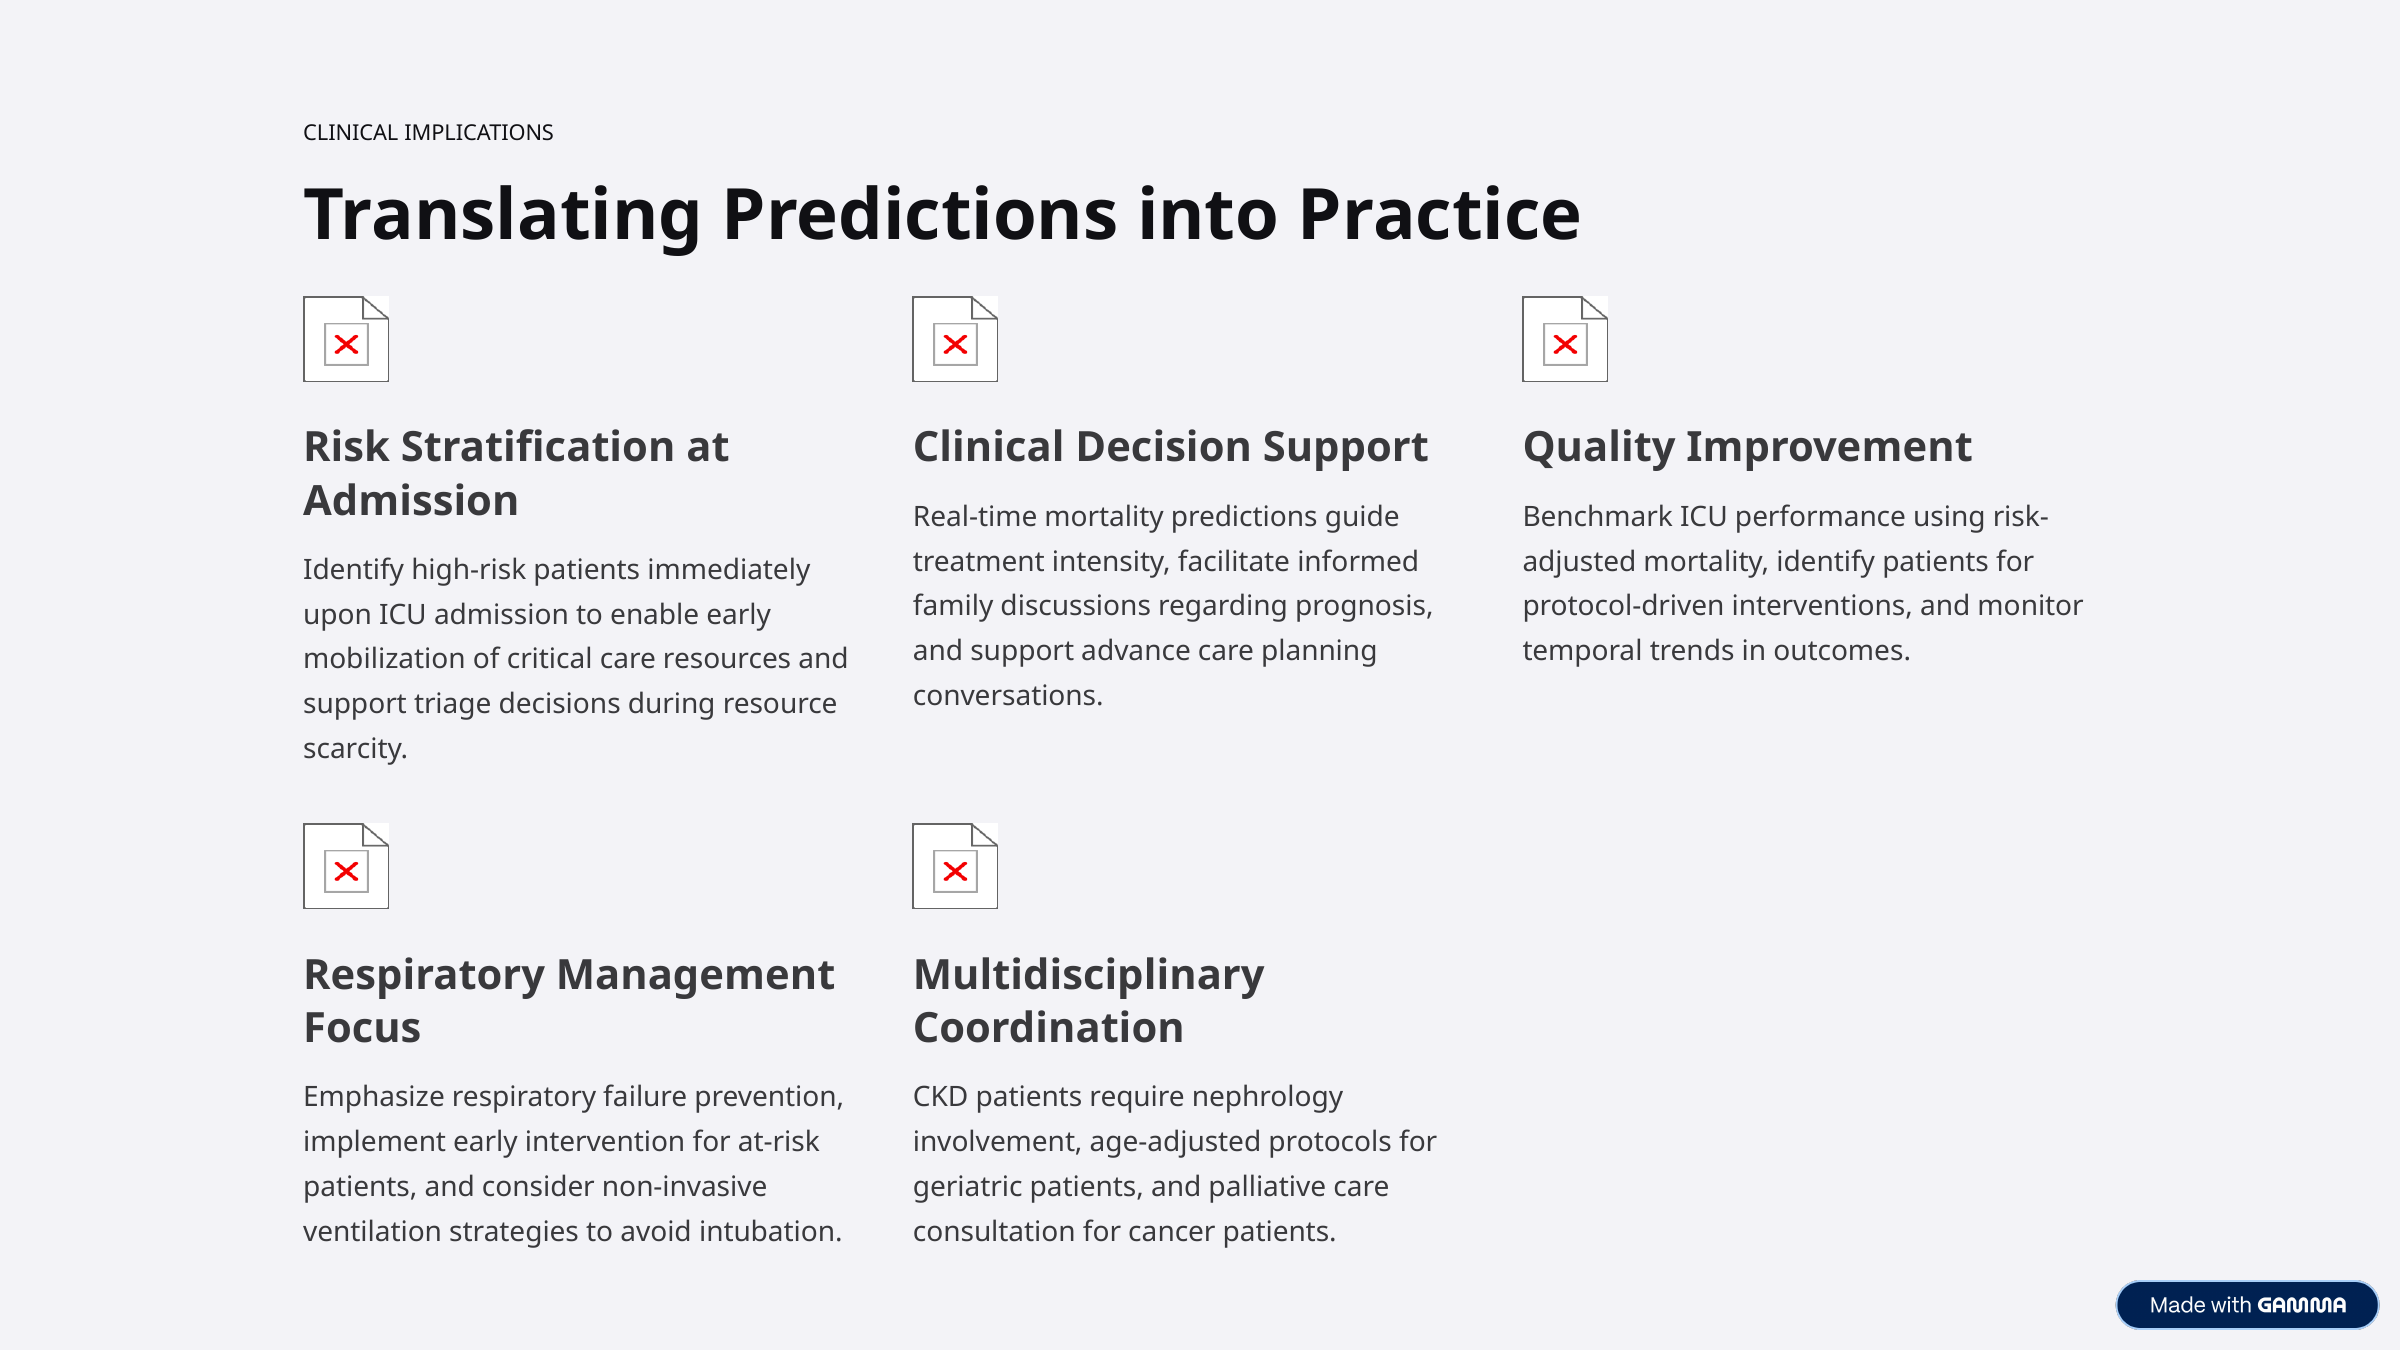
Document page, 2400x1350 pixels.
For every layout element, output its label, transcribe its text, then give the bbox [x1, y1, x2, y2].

text_box Real-time mortality predictions guide treatment intensity, facilitate informed family discussions regarding prognosis, and support advance care planning conversations. [912, 487, 1488, 714]
text_box Clinical Decision Support [912, 416, 1418, 471]
picture [912, 823, 998, 910]
text_box Identify high-risk patients immediately upon ICU admission to enable early mobilization of critical care resources and support triage decisions during resource scarcity. [303, 540, 878, 768]
picture [303, 296, 389, 382]
text_box Risk Stratification at Admission [303, 416, 878, 524]
text_box Multidisciplinary Coordination [912, 944, 1488, 1051]
text_box Translating Predictions into Practice [303, 165, 1511, 254]
text_box Respiratory Management Focus [303, 944, 878, 1051]
picture [1522, 296, 1608, 382]
text_box Benchmark ICU performance using risk-adjusted mortality, identify patients for protocol-driven interventions, and monitor temporal trends in outcomes. [1522, 487, 2097, 669]
picture [912, 296, 998, 382]
picture [2106, 1271, 2389, 1339]
text_box CKD patients require nephrology involvement, age-adjusted protocols for geriatric patients, and palliative care consultation for cancer patients. [912, 1067, 1488, 1250]
picture [303, 823, 389, 910]
text_box CLINICAL IMPLICATIONS [303, 109, 559, 146]
text_box Emphasize respiratory failure prevention, implement early intervention for at-risk patients, and consider non-invasive ventilation strategies to avoid intubation. [303, 1067, 878, 1250]
text_box Quality Improvement [1522, 416, 1948, 471]
